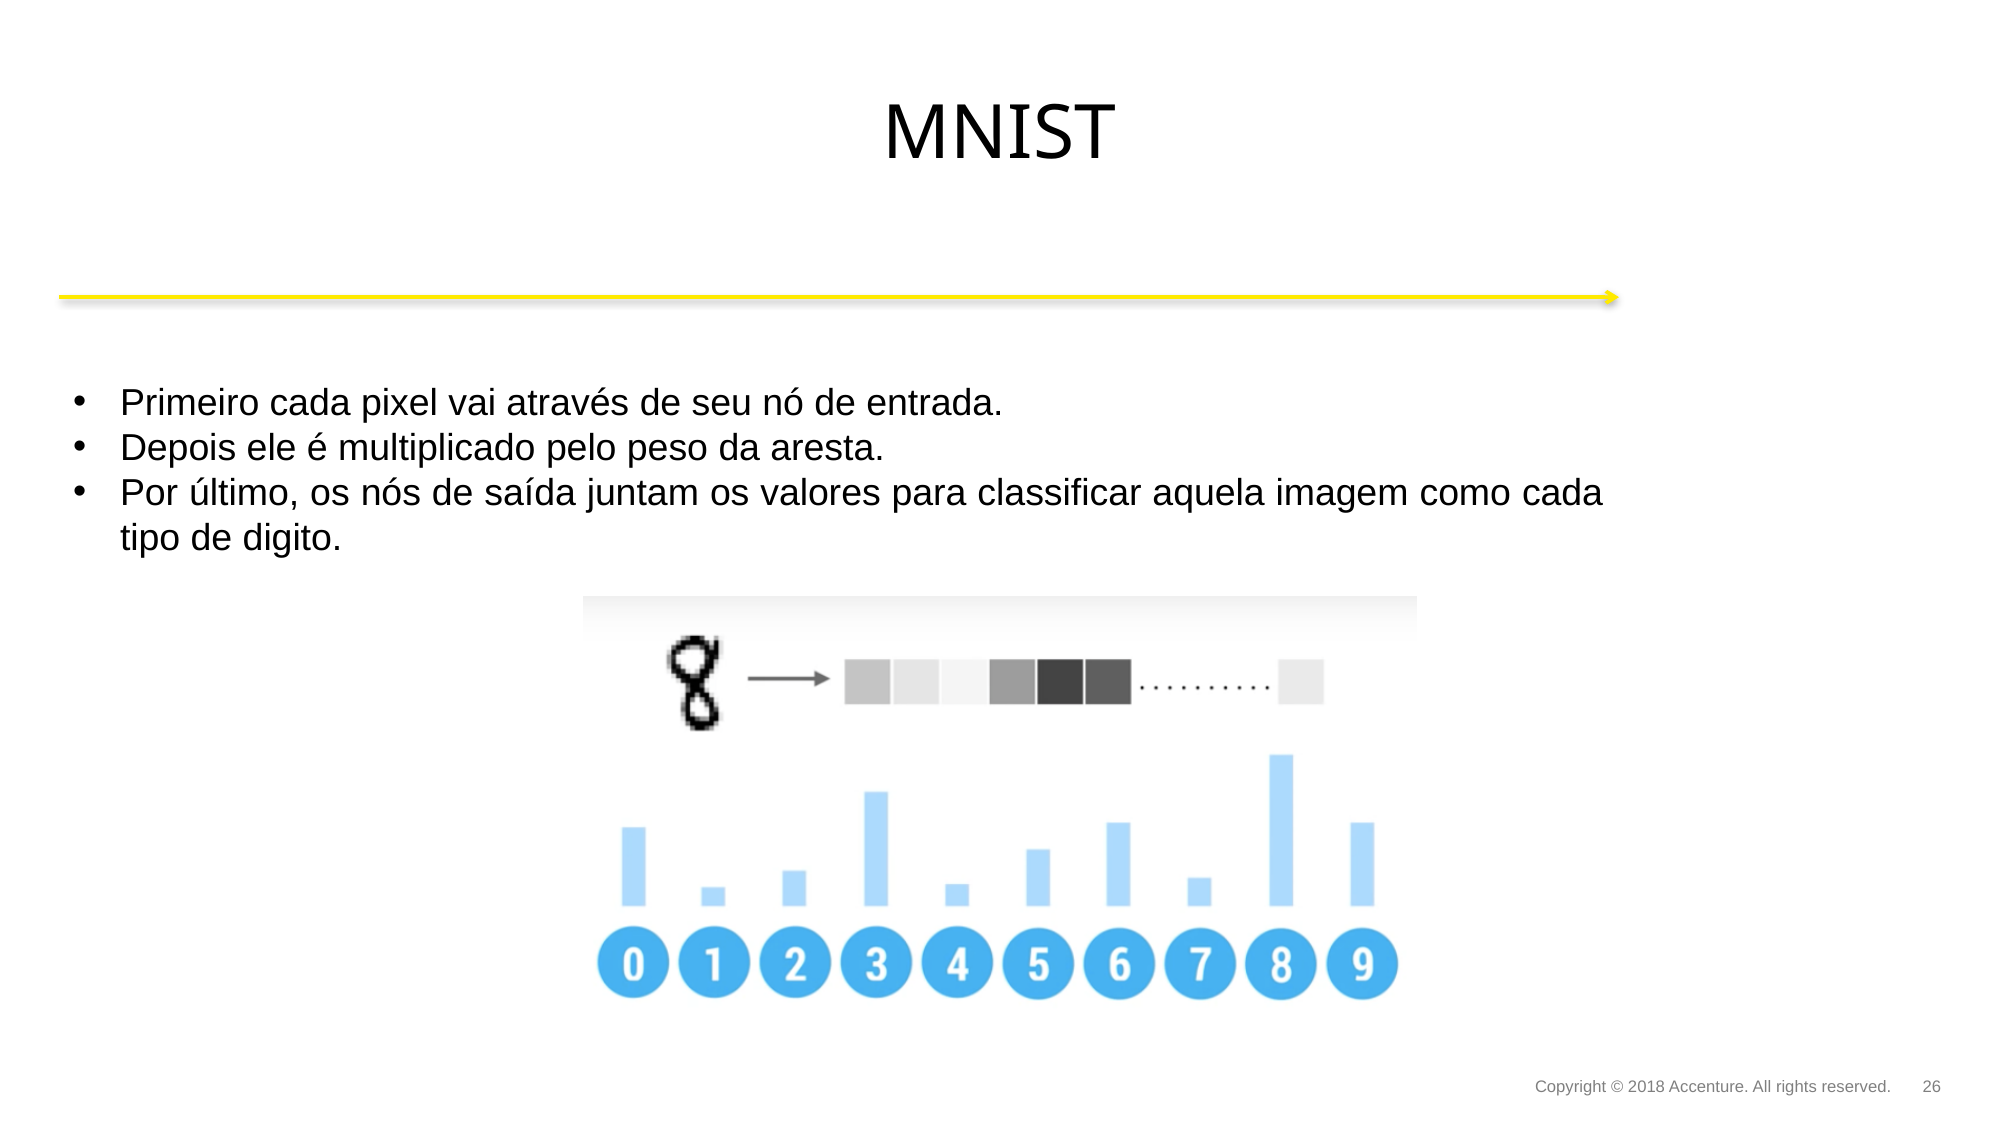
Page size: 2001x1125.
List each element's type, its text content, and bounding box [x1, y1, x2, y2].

footer Copyright © 2018 Accenture. All rights reserved. [1212, 1072, 1892, 1099]
text_box Primeiro cada pixel vai através de seu nó de entrada. Depois ele é multiplicado pelo peso da aresta. Por último, os nós de saída juntam os valores para classificar aquela imagem como cada tipo de digito. [58, 370, 1619, 566]
slide_number 26 [1905, 1072, 1942, 1099]
picture [583, 596, 1417, 1025]
title MNIST [58, 90, 1941, 181]
